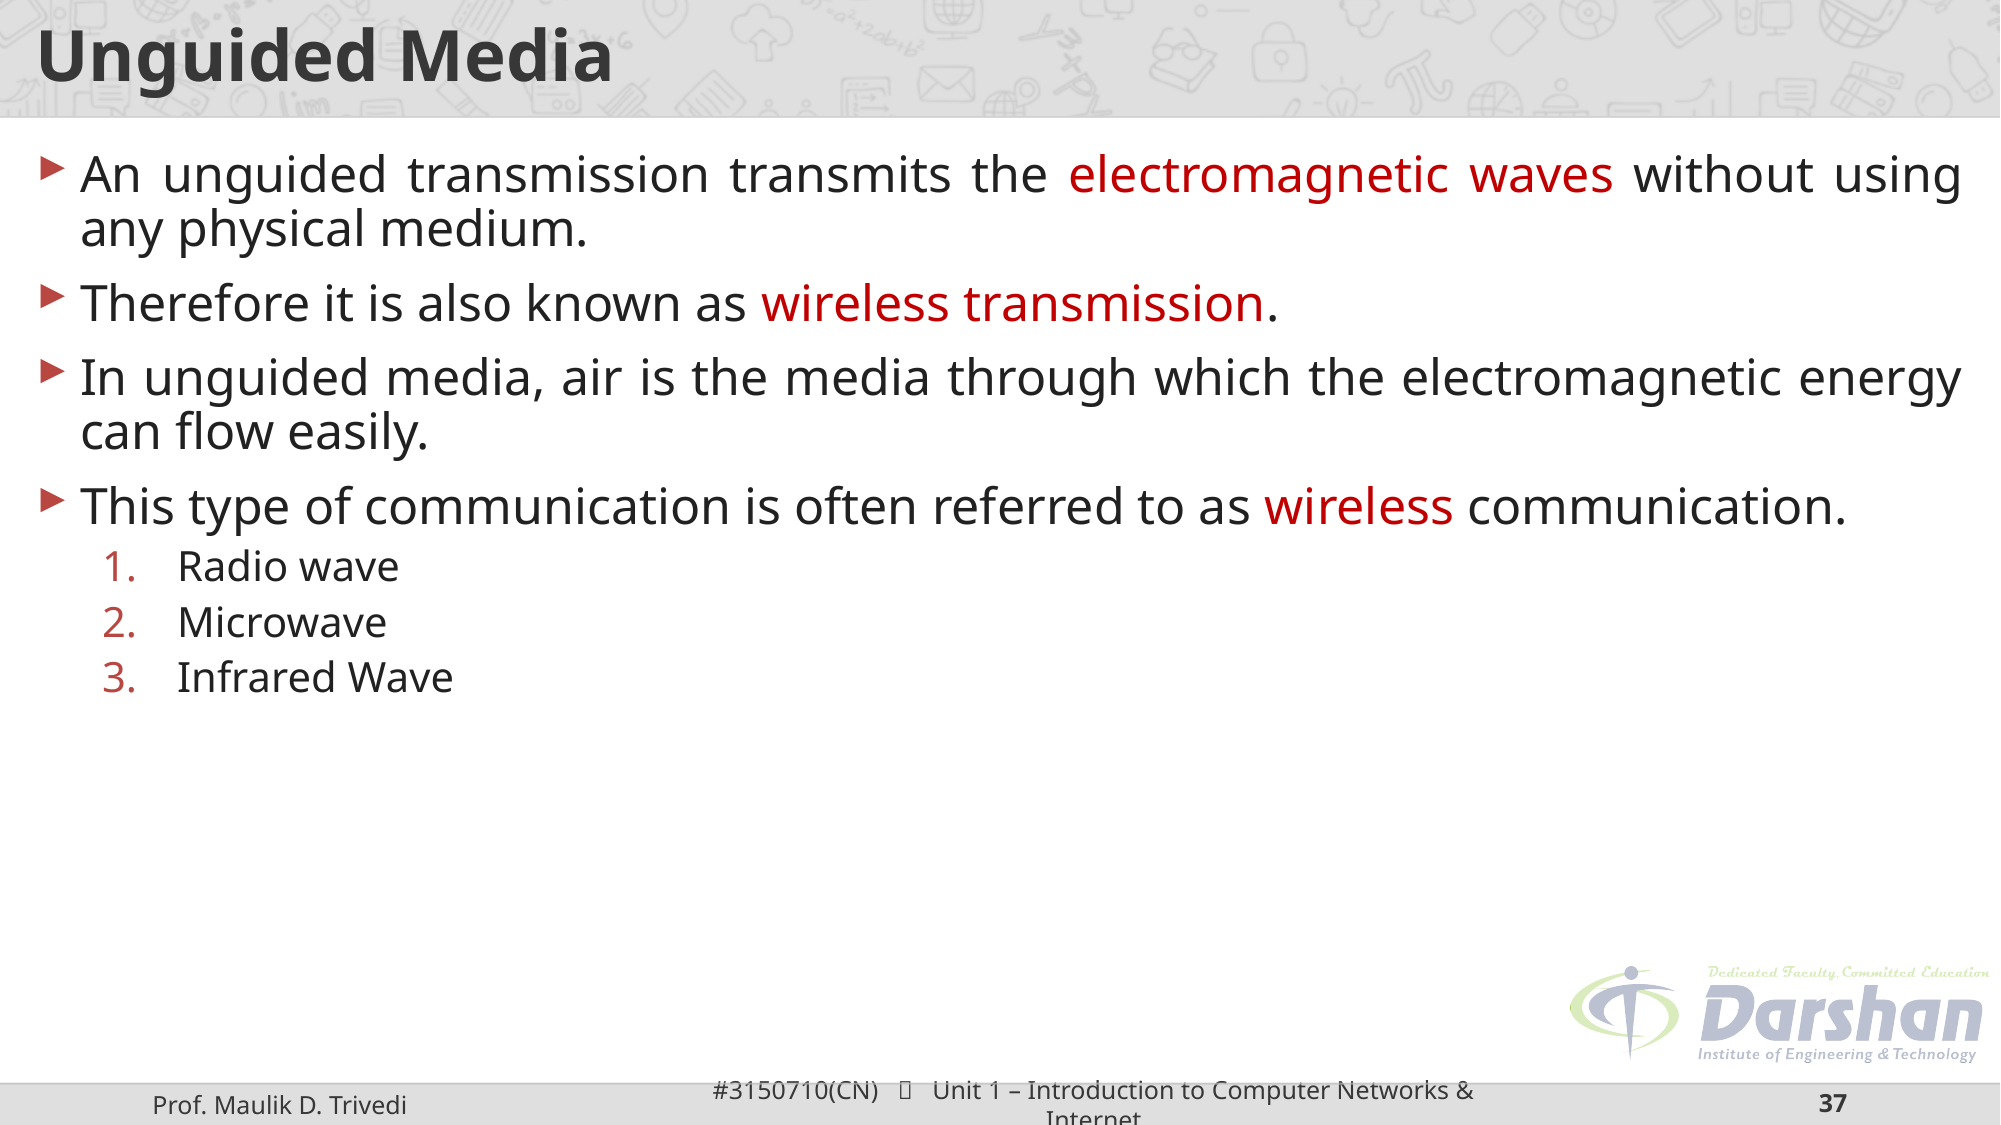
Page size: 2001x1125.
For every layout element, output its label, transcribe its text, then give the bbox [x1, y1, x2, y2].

list An unguided transmission transmits the electromagnetic waves without using any physical medium. Therefore it is also known as wireless transmission. In unguided media, air is the media through which the electromagnetic energy can flow easily. This type of communication is often referred to as wireless communication. Radio wave Microwave Infrared Wave [21, 141, 1979, 1059]
title Unguided Media [0, 0, 2000, 117]
